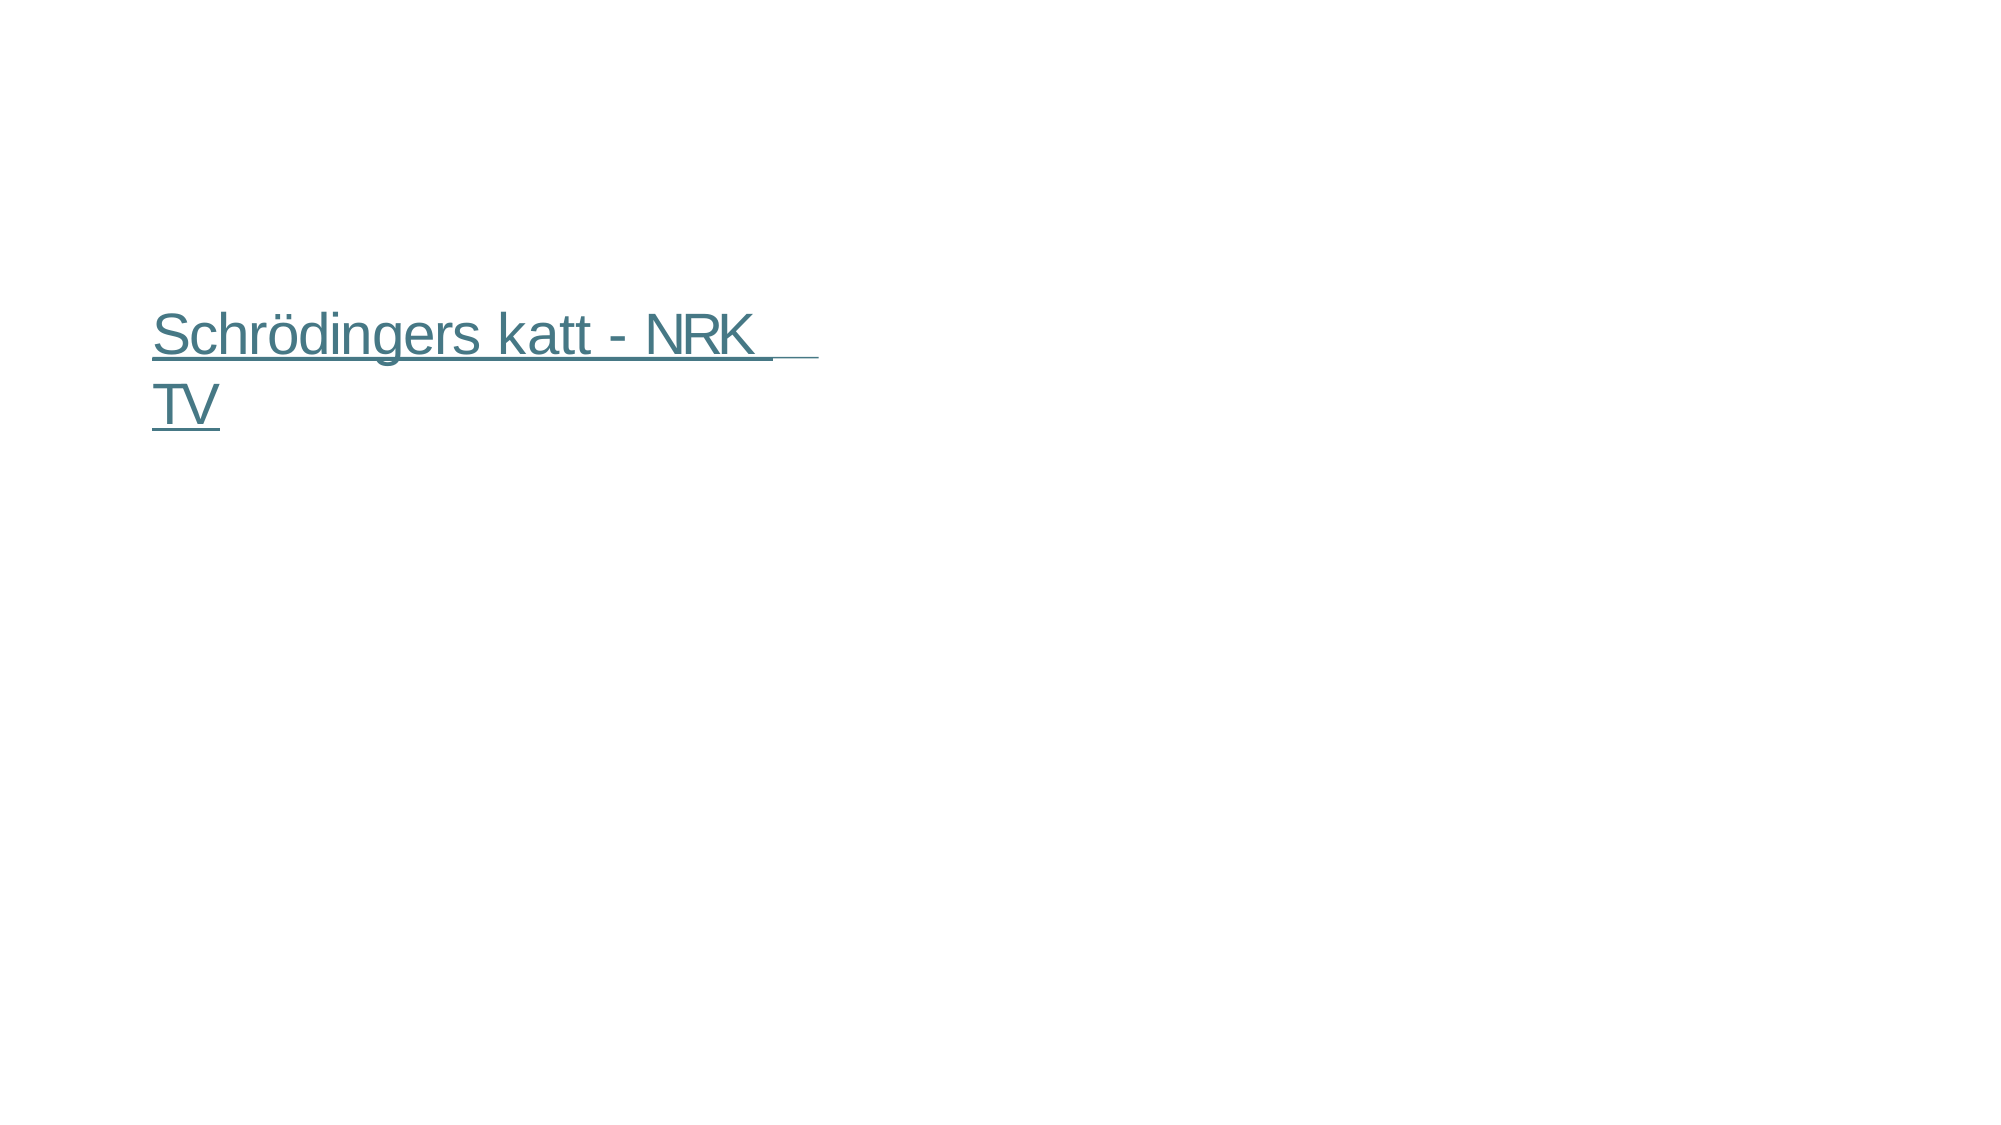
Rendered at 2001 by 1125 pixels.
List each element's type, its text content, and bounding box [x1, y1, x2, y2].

title Schrödingers katt - NRK TV [150, 293, 821, 484]
